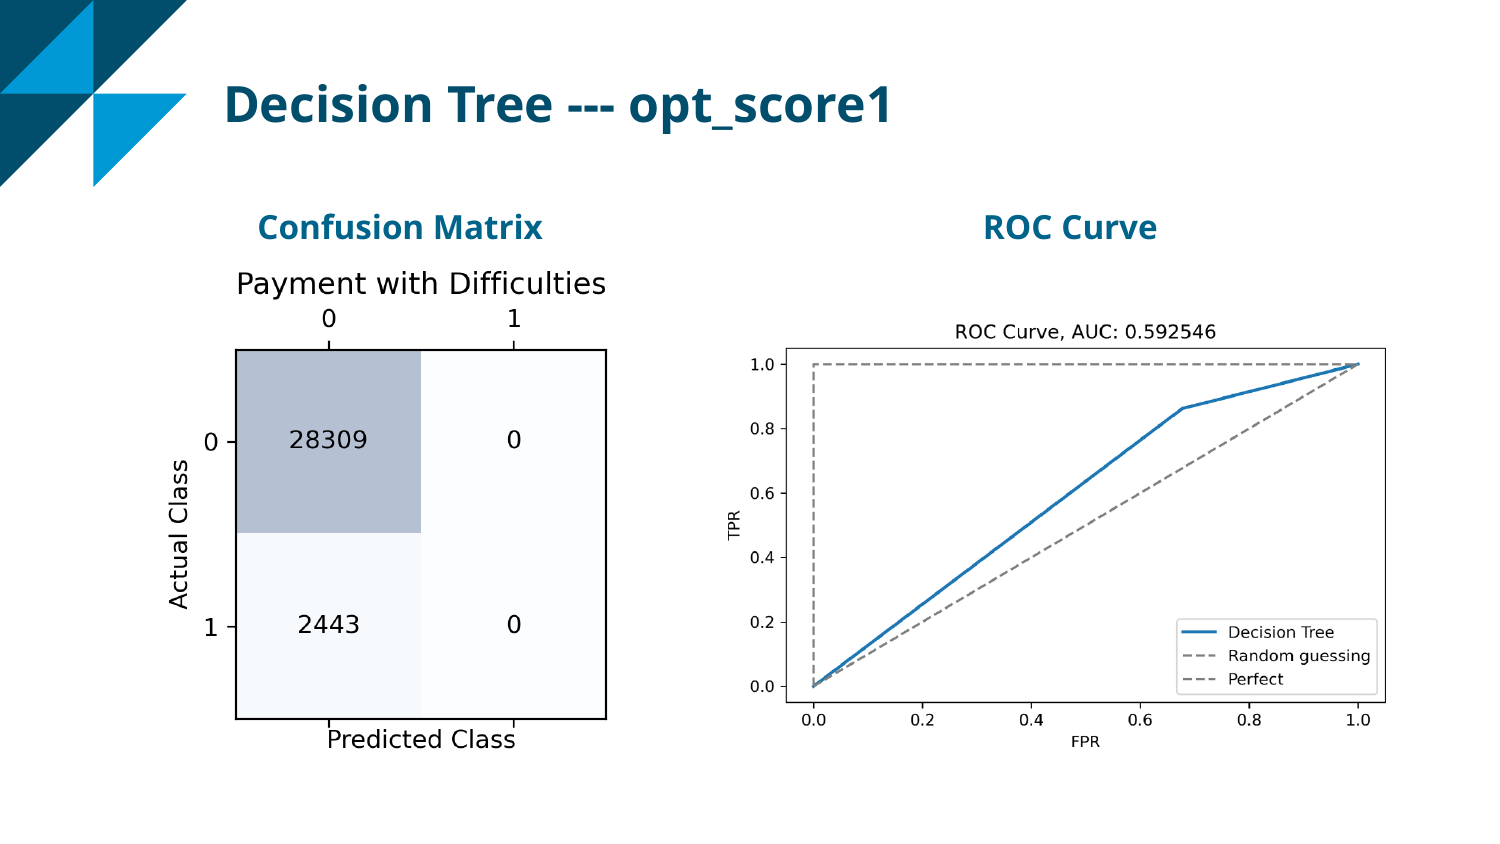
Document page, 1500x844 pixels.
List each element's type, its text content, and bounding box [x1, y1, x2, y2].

text_box Decision Tree --- opt_score1 [208, 65, 1248, 141]
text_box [0, 0, 187, 188]
picture [151, 252, 624, 770]
text_box ROC Curve [968, 199, 1174, 254]
picture [716, 312, 1397, 762]
text_box Confusion Matrix [242, 199, 559, 251]
